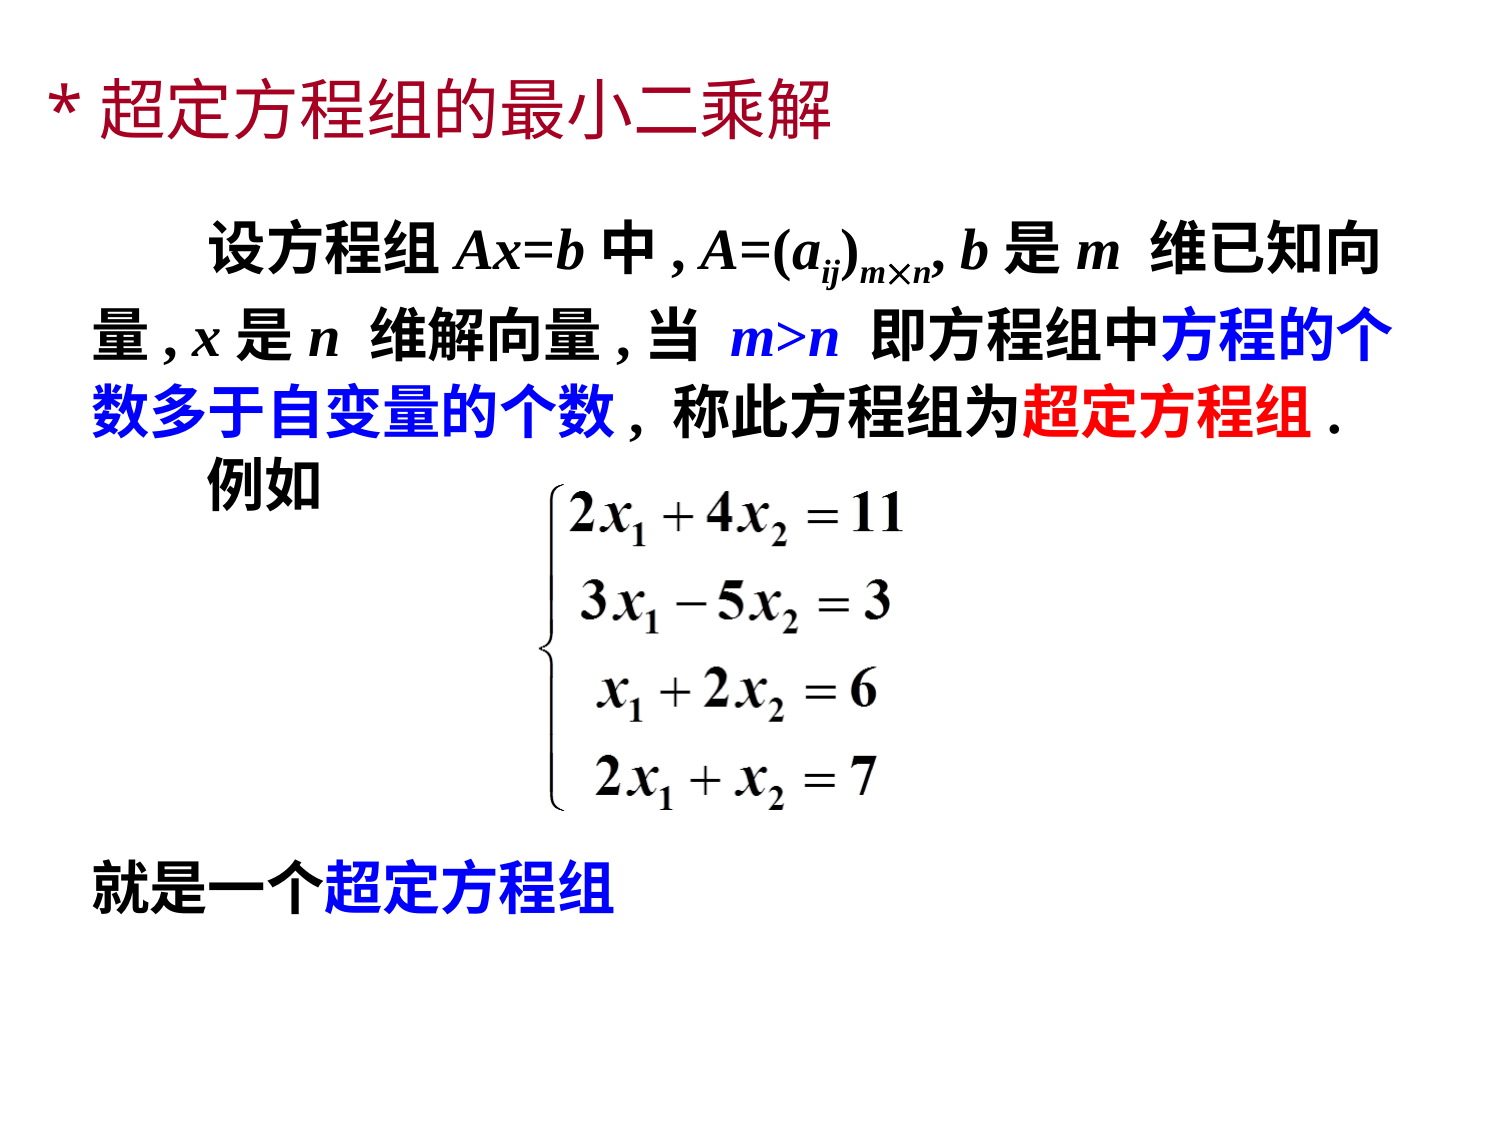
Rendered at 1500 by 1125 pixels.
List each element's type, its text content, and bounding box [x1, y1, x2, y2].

text_box 设方程组Ax=b中, A=(aij)mn, b是m 维已知向量, x是n 维解向量,当 m>n 即方程组中方程的个数多于自变量的个数, 称此方程组为超定方程组. [76, 195, 1424, 453]
text_box 就是一个超定方程组 [76, 844, 1424, 929]
picture [535, 478, 908, 817]
text_box 例如 [192, 453, 1409, 526]
title *超定方程组的最小二乘解 [31, 60, 1307, 155]
